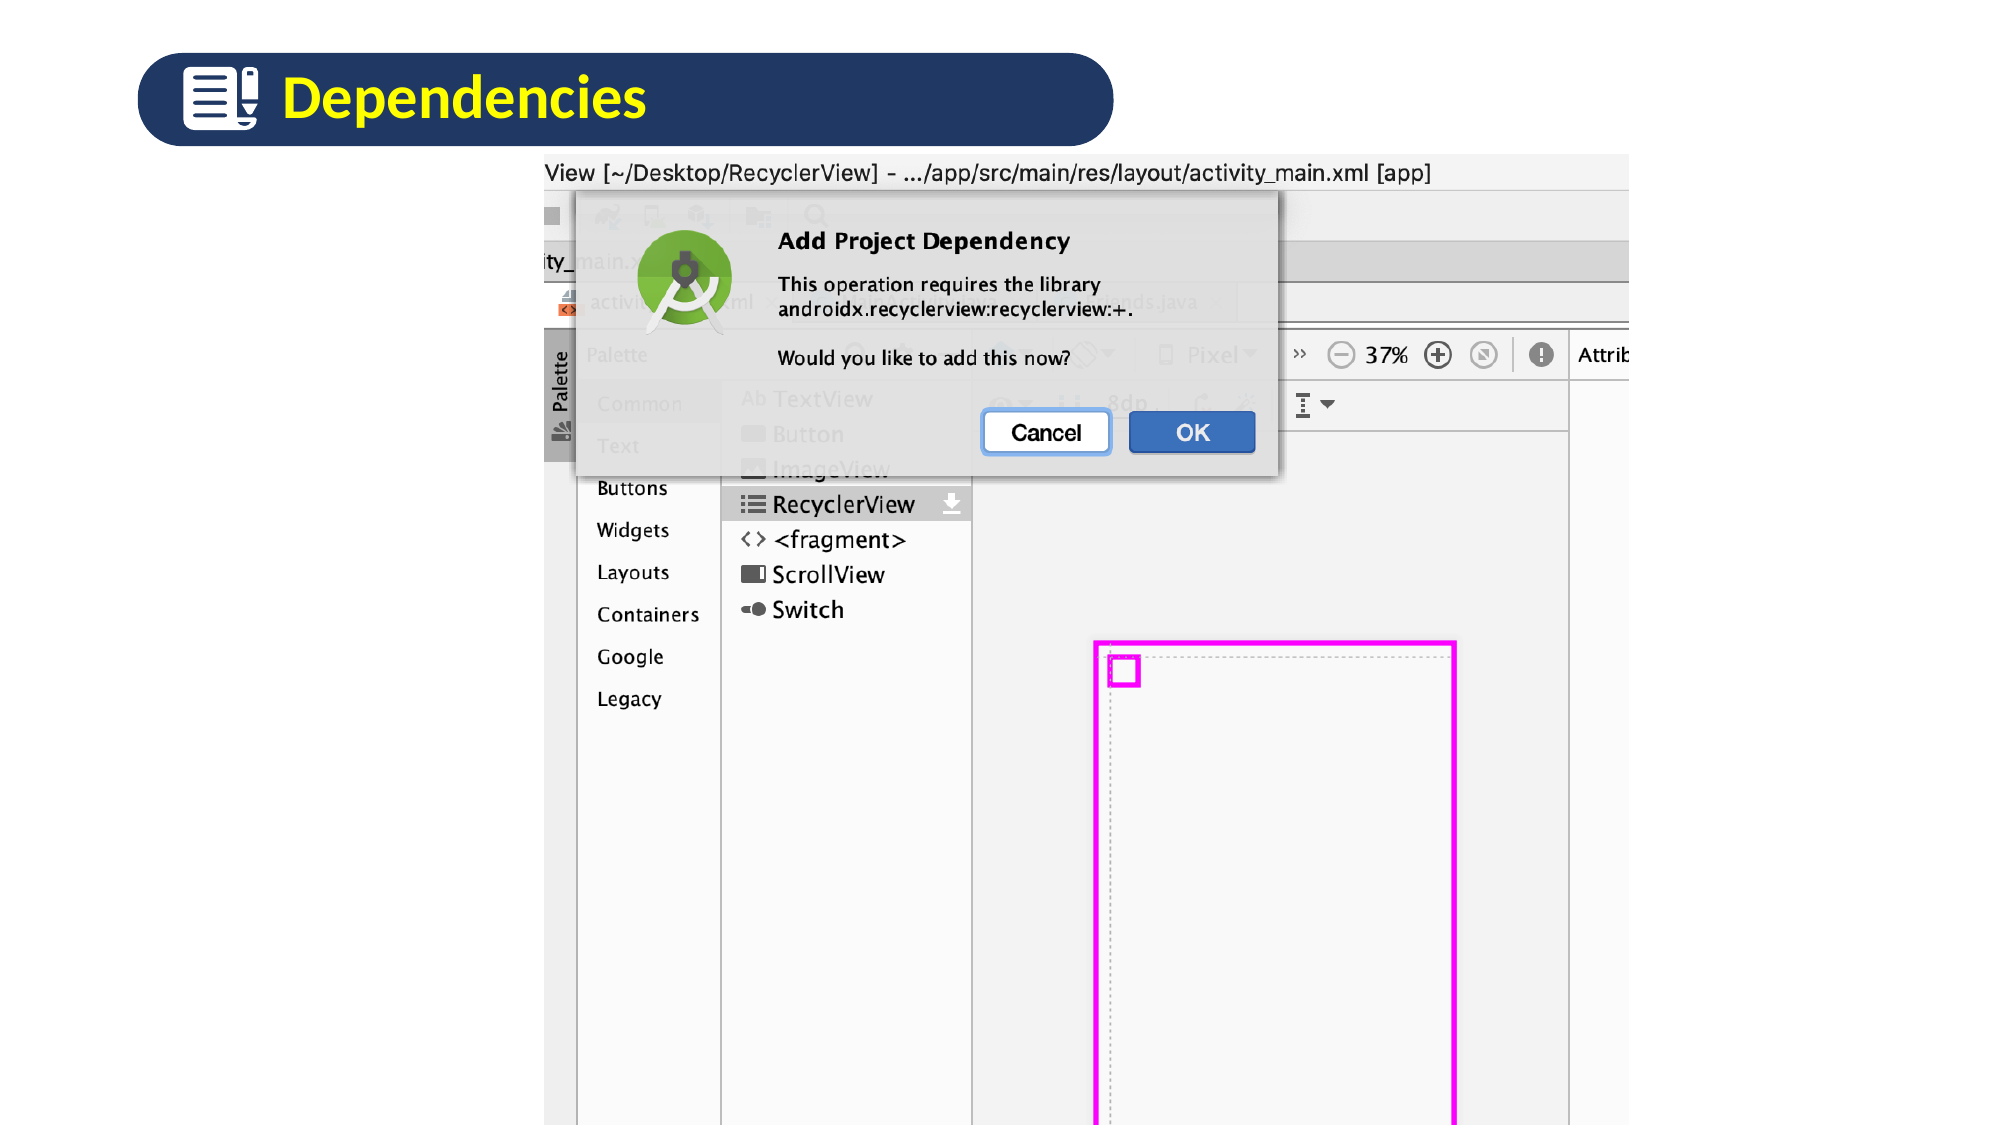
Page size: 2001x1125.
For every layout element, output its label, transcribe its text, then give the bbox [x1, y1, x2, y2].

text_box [183, 66, 259, 131]
picture [544, 154, 1629, 1125]
text_box [136, 51, 1096, 148]
text_box Dependencies [267, 48, 1114, 139]
